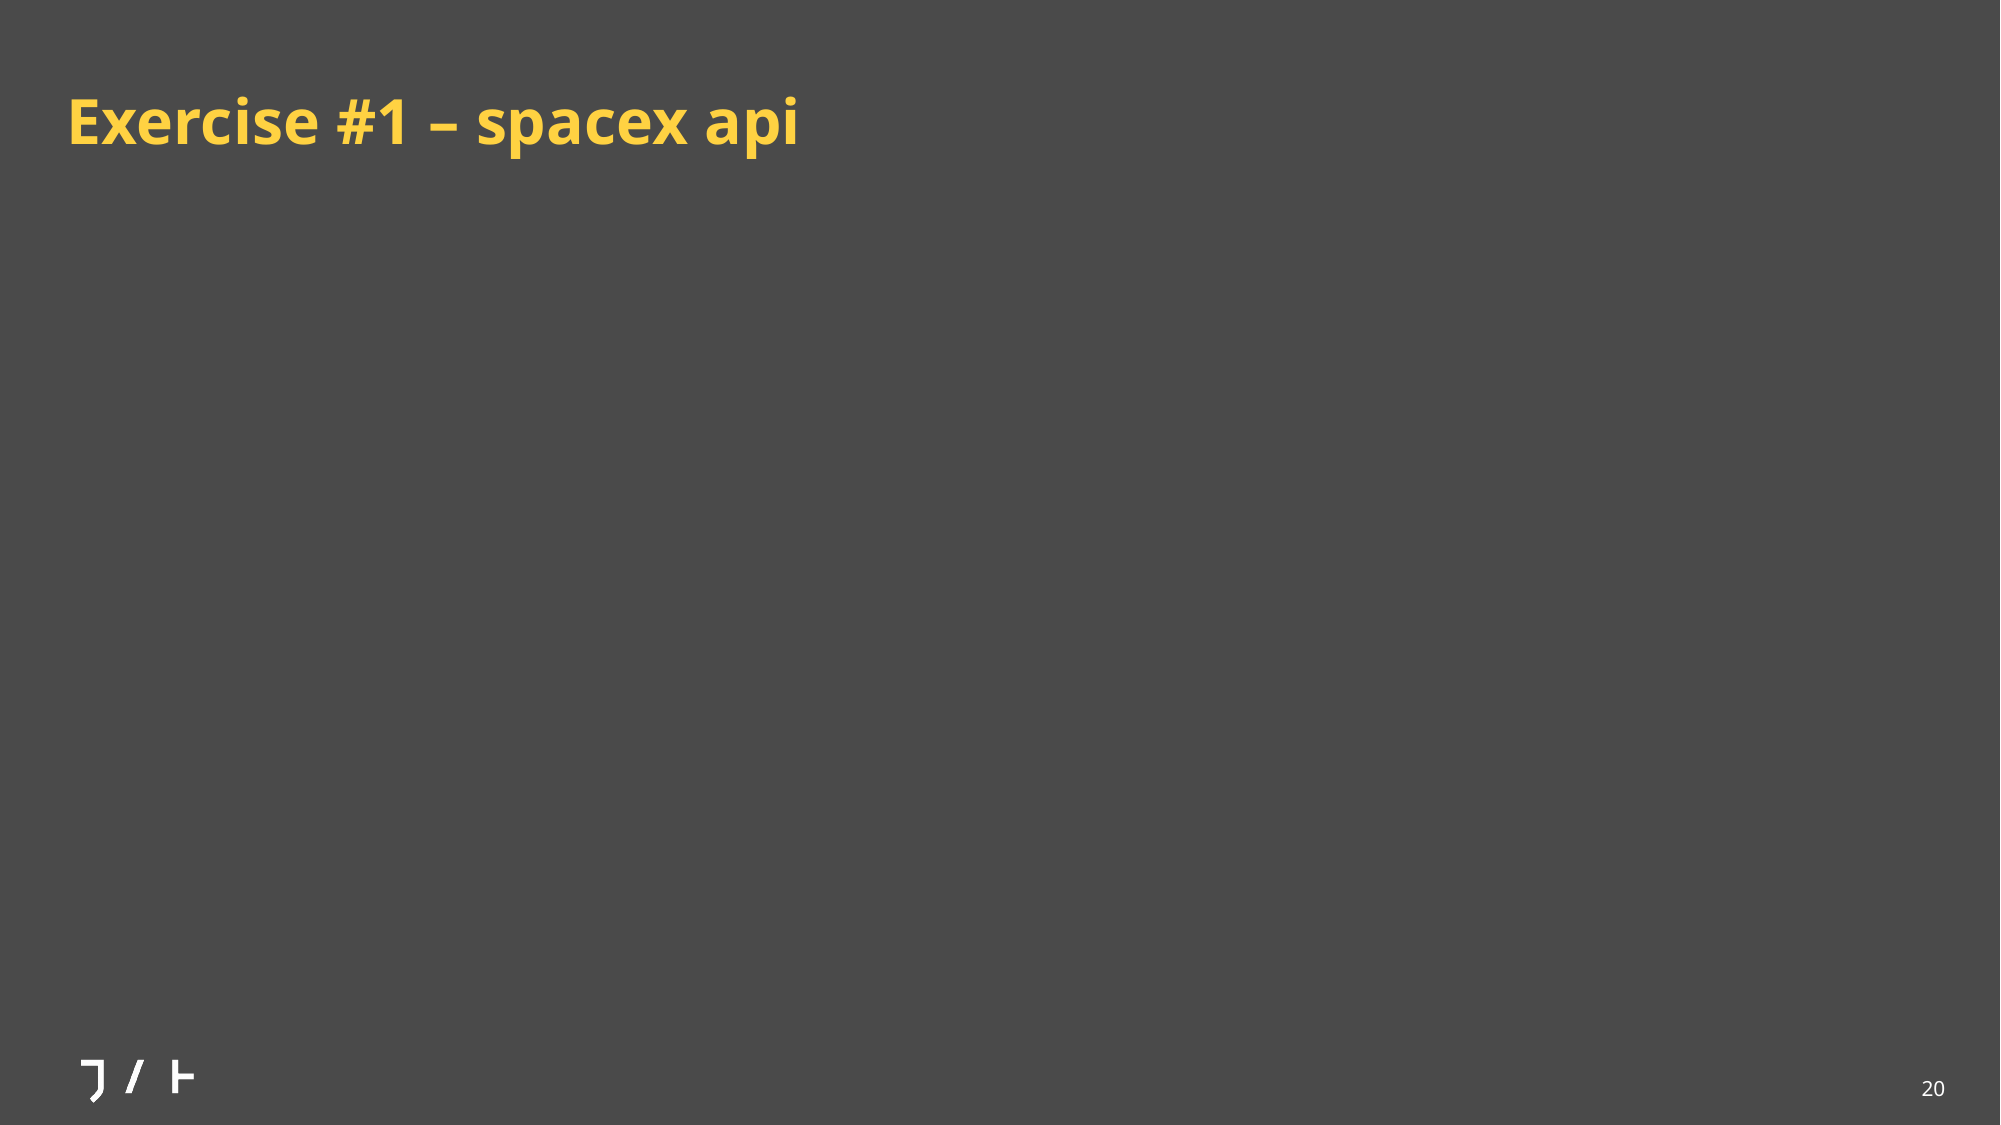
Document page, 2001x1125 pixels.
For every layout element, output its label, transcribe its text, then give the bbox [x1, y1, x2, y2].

title Exercise #1 – spacex api [66, 55, 1904, 157]
slide_number 20 [1903, 1070, 1963, 1110]
picture [66, 1041, 205, 1115]
